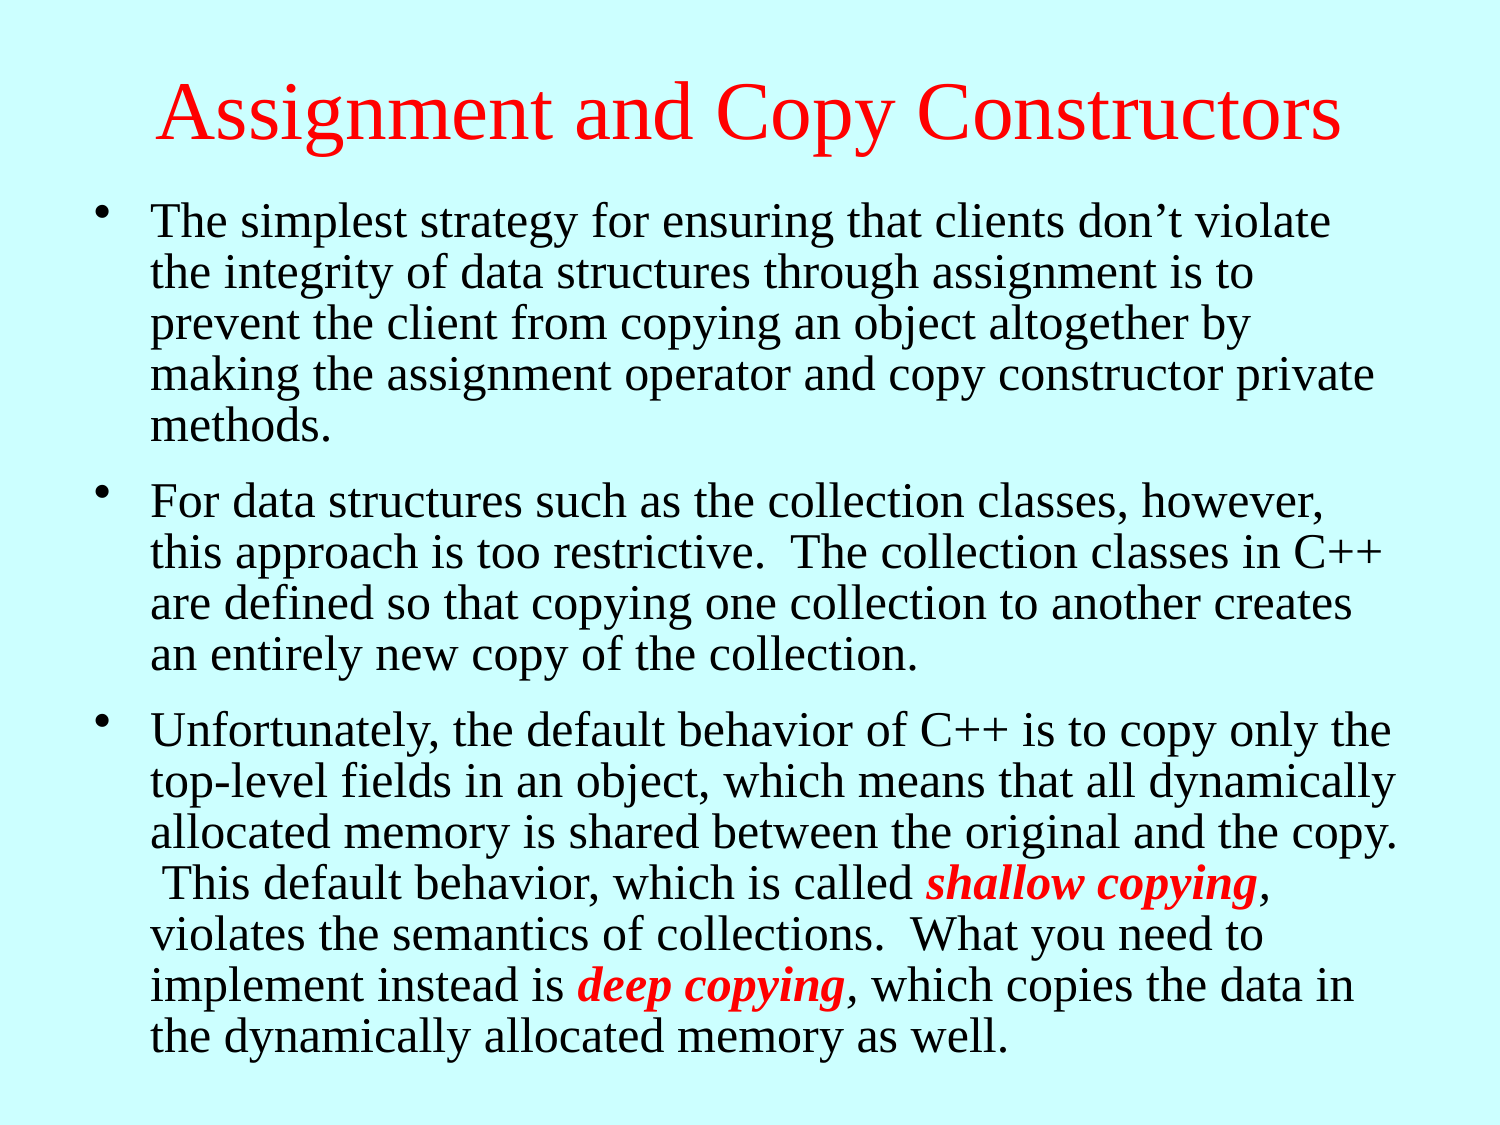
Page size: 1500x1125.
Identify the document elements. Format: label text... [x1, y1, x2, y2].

title Assignment and Copy Constructors [0, 12, 1500, 201]
text_box The simplest strategy for ensuring that clients don’t violate the integrity of data structures through assignment is to prevent the client from copying an object altogether by making the assignment operator and copy constructor private methods. For data structures such as the collection classes, however, this approach is too restrictive. The collection classes in C++ are defined so that copying one collection to another creates an entirely new copy of the collection. Unfortunately, the default behavior of C++ is to copy only the top-level fields in an object, which means that all dynamically allocated memory is shared between the original and the copy. This default behavior, which is called shallow copying, violates the semantics of collections. What you need to implement instead is deep copying, which copies the data in the dynamically allocated memory as well. [79, 189, 1419, 1050]
